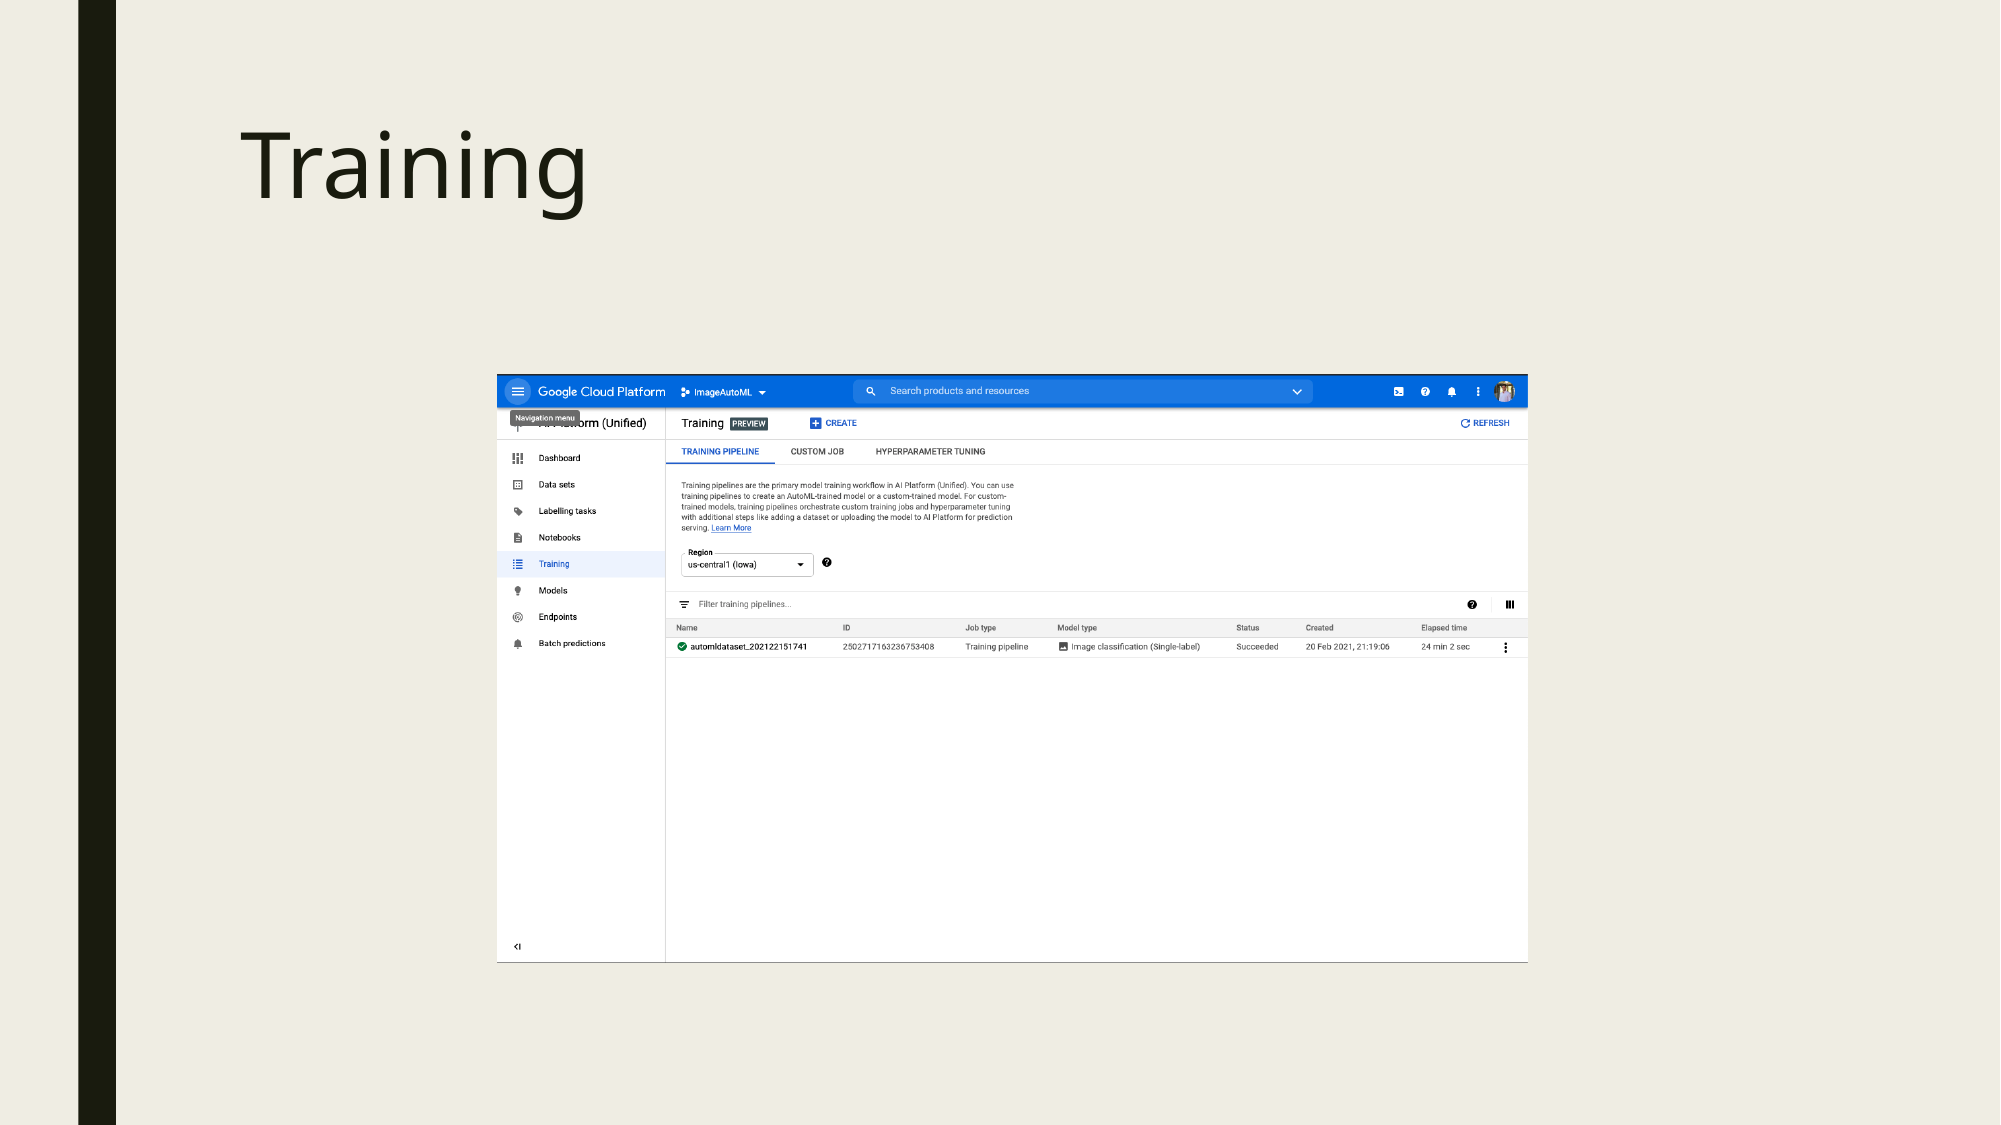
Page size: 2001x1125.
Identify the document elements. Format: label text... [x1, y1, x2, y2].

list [497, 374, 1528, 963]
title Training [225, 112, 1800, 357]
